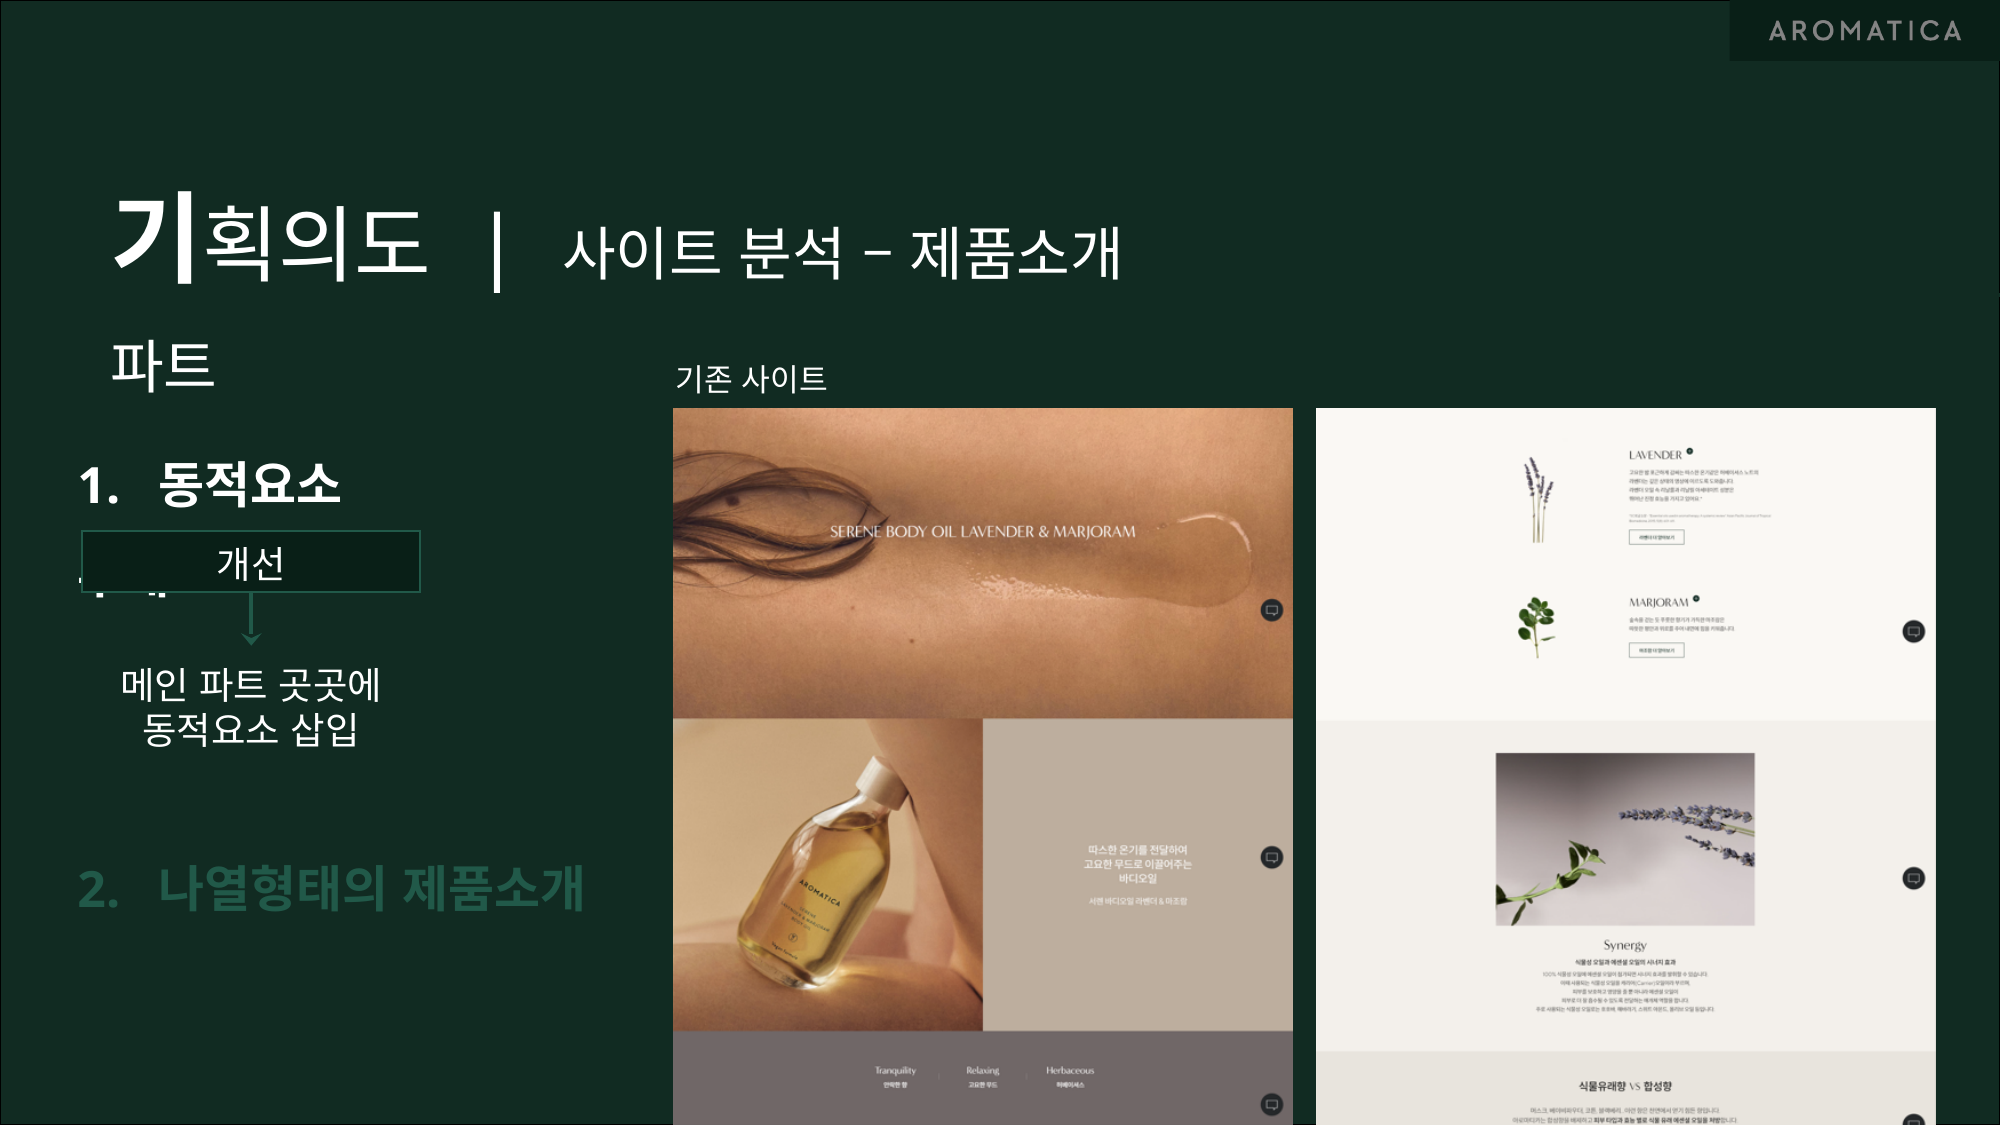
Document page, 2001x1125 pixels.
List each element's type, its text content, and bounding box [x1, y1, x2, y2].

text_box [1729, 0, 2000, 61]
text_box [81, 530, 421, 593]
text_box 1. 동적요소 부재 [62, 416, 440, 611]
picture [1315, 408, 1936, 1125]
picture [673, 408, 1293, 1125]
text_box 기존 사이트 [660, 352, 1011, 406]
title 기획의도 | 사이트 분석 – 제품소개 파트 [95, 112, 1217, 249]
text_box 2. 나열형태의 제품소개 [62, 820, 611, 926]
text_box 개선 [197, 533, 306, 594]
text_box 메인 파트 곳곳에 동적요소 삽입 [76, 654, 427, 760]
text_box [0, 0, 2000, 1125]
